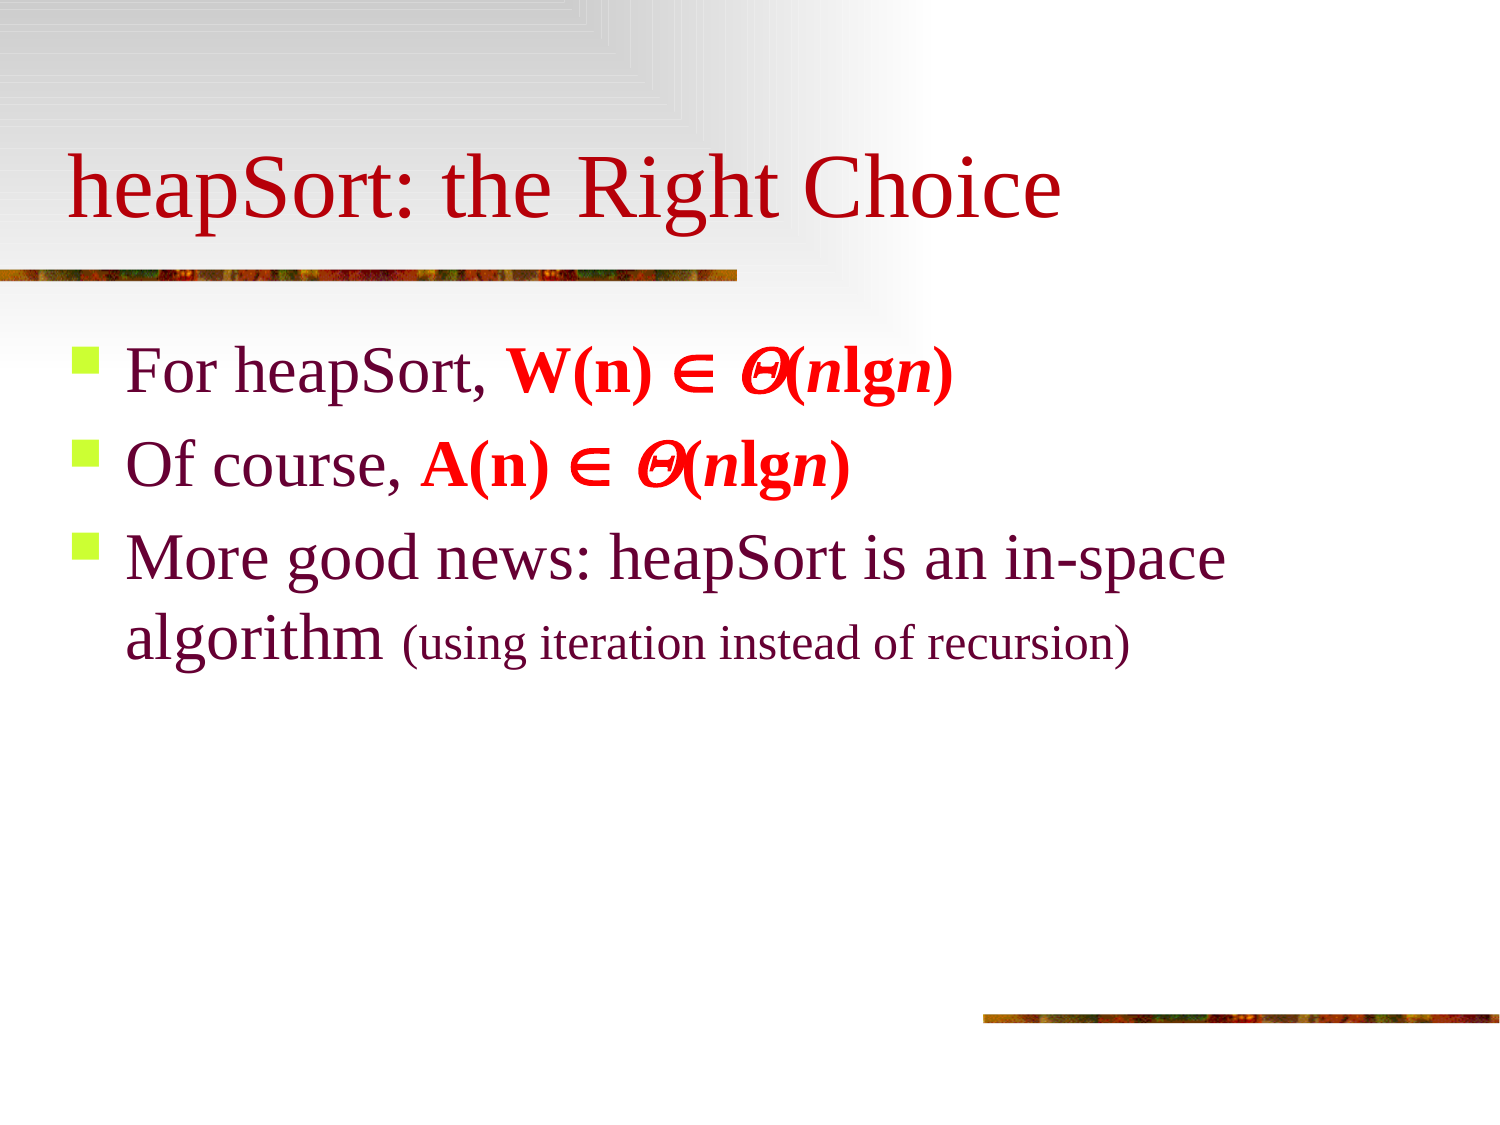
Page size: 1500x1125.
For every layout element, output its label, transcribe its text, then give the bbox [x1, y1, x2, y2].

picture [983, 1013, 1500, 1026]
picture [0, 268, 737, 285]
list For heapSort, W(n)  (nlgn) Of course, A(n)  (nlgn) More good news: heapSort is an in-space algorithm (using iteration instead of recursion) [53, 318, 1401, 994]
title heapSort: the Right Choice [52, 118, 1469, 244]
